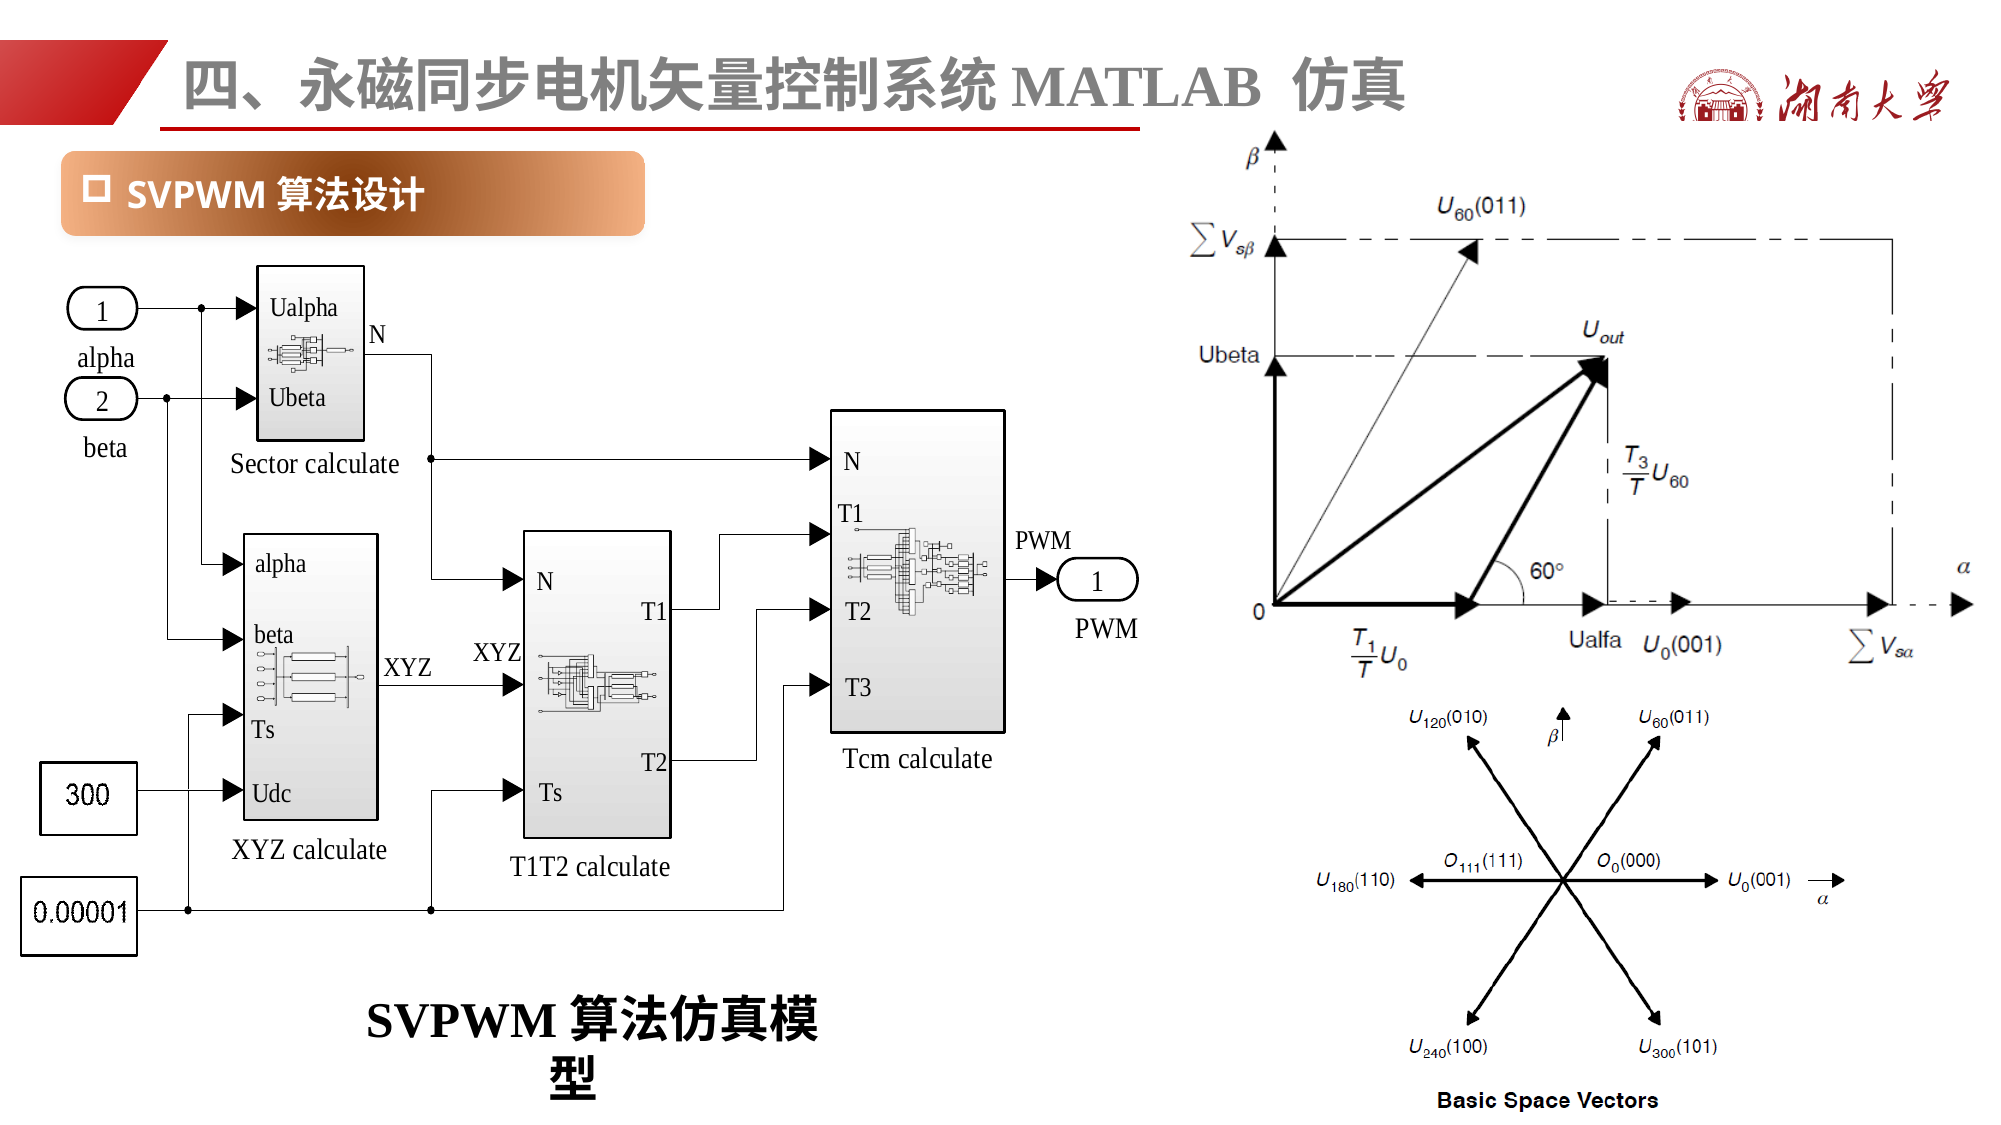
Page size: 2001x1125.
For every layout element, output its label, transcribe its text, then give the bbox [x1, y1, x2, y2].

text_box SVPWM算法设计 [60, 168, 647, 237]
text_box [0, 40, 2000, 168]
text_box SVPWM算法仿真模型 [306, 1009, 841, 1085]
picture [1165, 121, 1988, 1123]
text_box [1, 261, 1150, 967]
